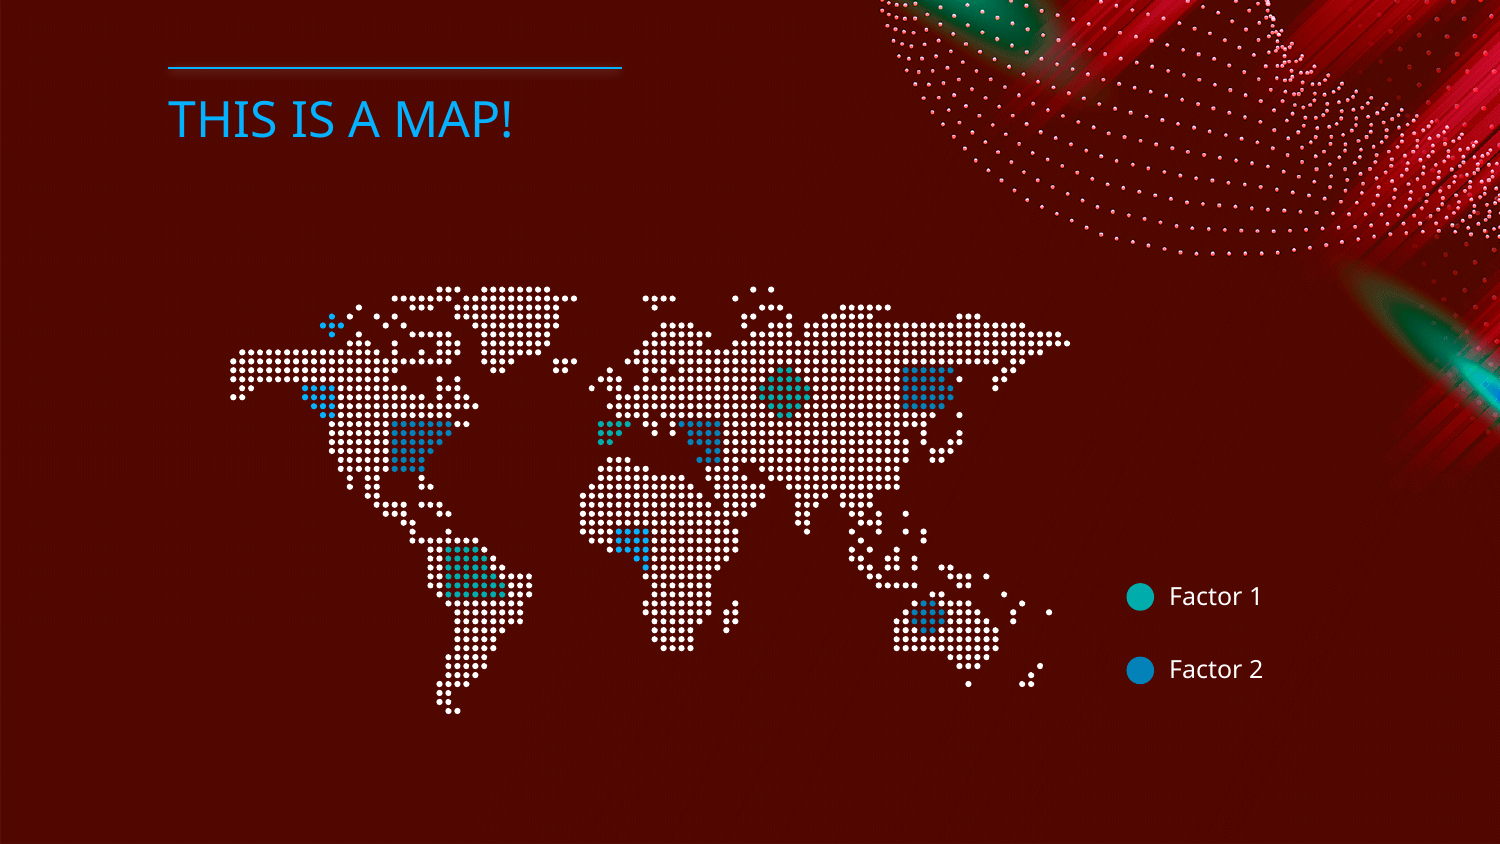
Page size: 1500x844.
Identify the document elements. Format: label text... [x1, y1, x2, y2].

title THIS IS A MAP! [153, 72, 926, 228]
picture [0, 0, 1500, 844]
list Factor 2 [1154, 638, 1287, 702]
text_box [1126, 656, 1155, 685]
text_box [1126, 583, 1155, 611]
list Factor 1 [1154, 565, 1287, 629]
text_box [229, 286, 1072, 715]
